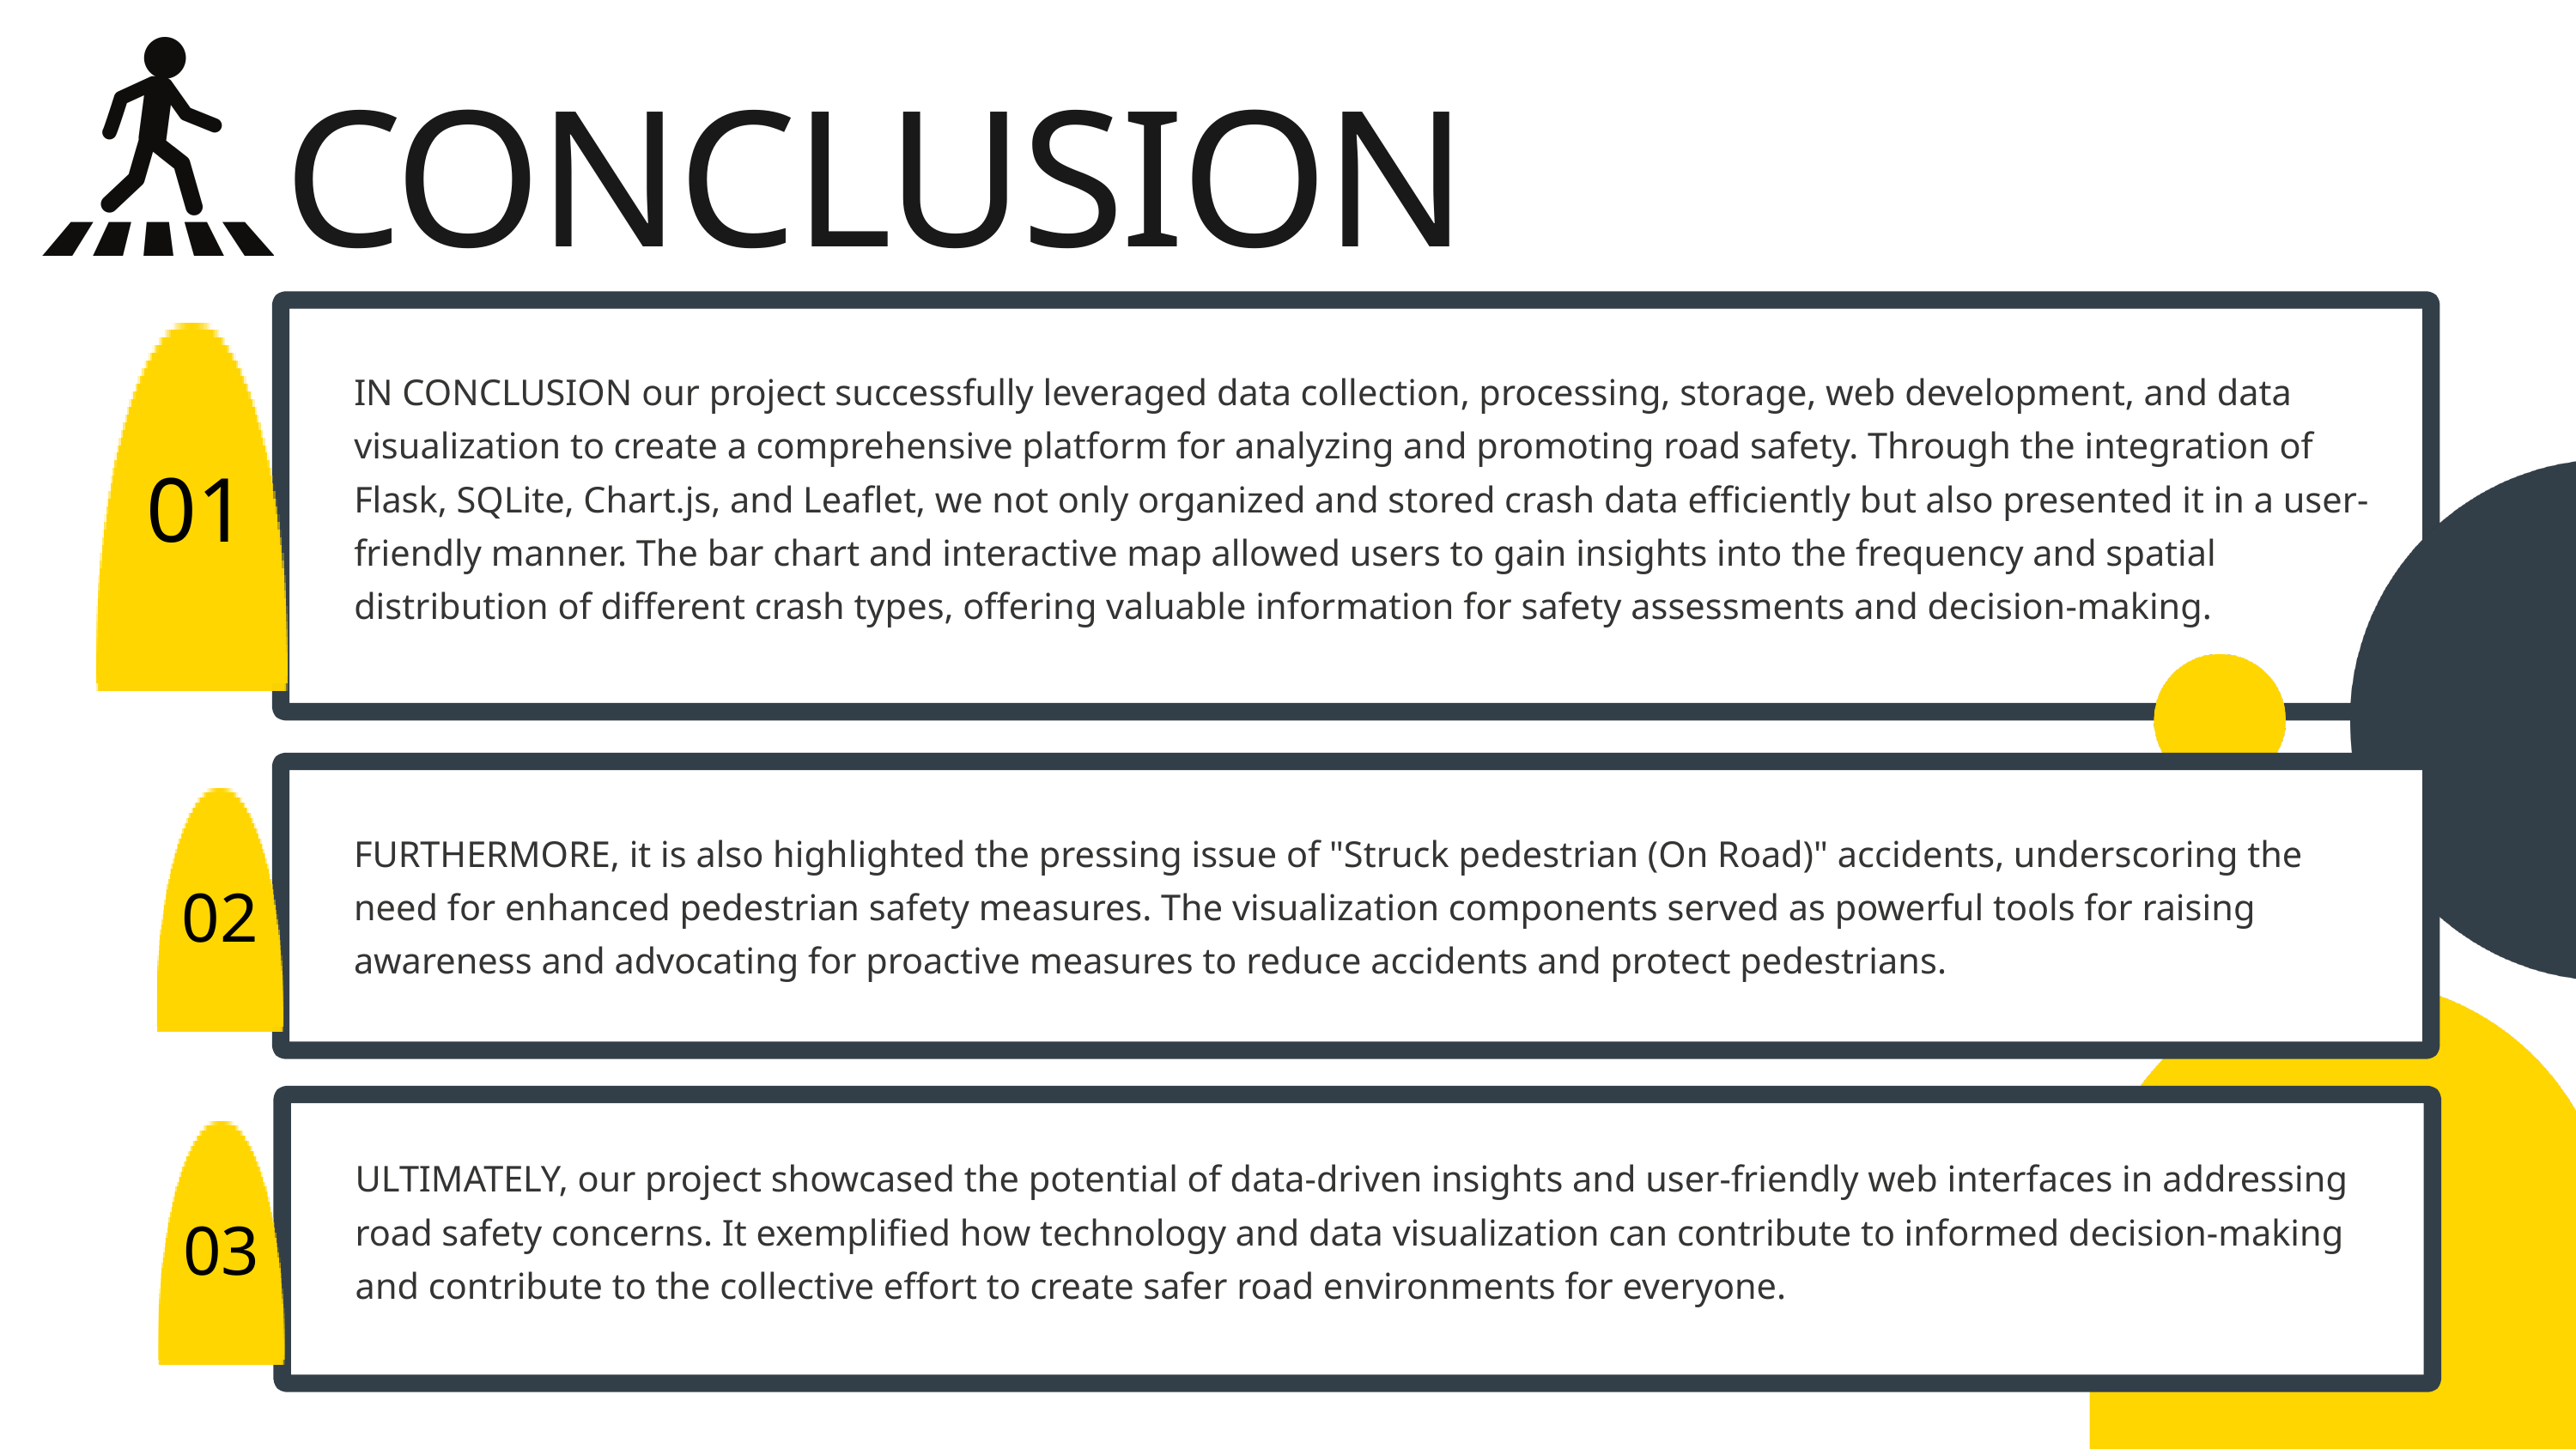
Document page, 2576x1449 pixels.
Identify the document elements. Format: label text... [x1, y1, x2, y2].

text_box [2089, 458, 2576, 1449]
text_box [156, 788, 275, 870]
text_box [280, 300, 2432, 712]
text_box 01 [120, 446, 275, 560]
text_box [96, 323, 276, 691]
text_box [280, 761, 2432, 1051]
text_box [282, 1094, 2433, 1384]
text_box 02 [143, 870, 275, 955]
text_box [42, 37, 275, 256]
text_box 03 [144, 1203, 276, 1289]
text_box [158, 1289, 276, 1365]
text_box [158, 1121, 276, 1203]
text_box [156, 955, 275, 1032]
text_box CONCLUSION [283, 21, 1638, 285]
